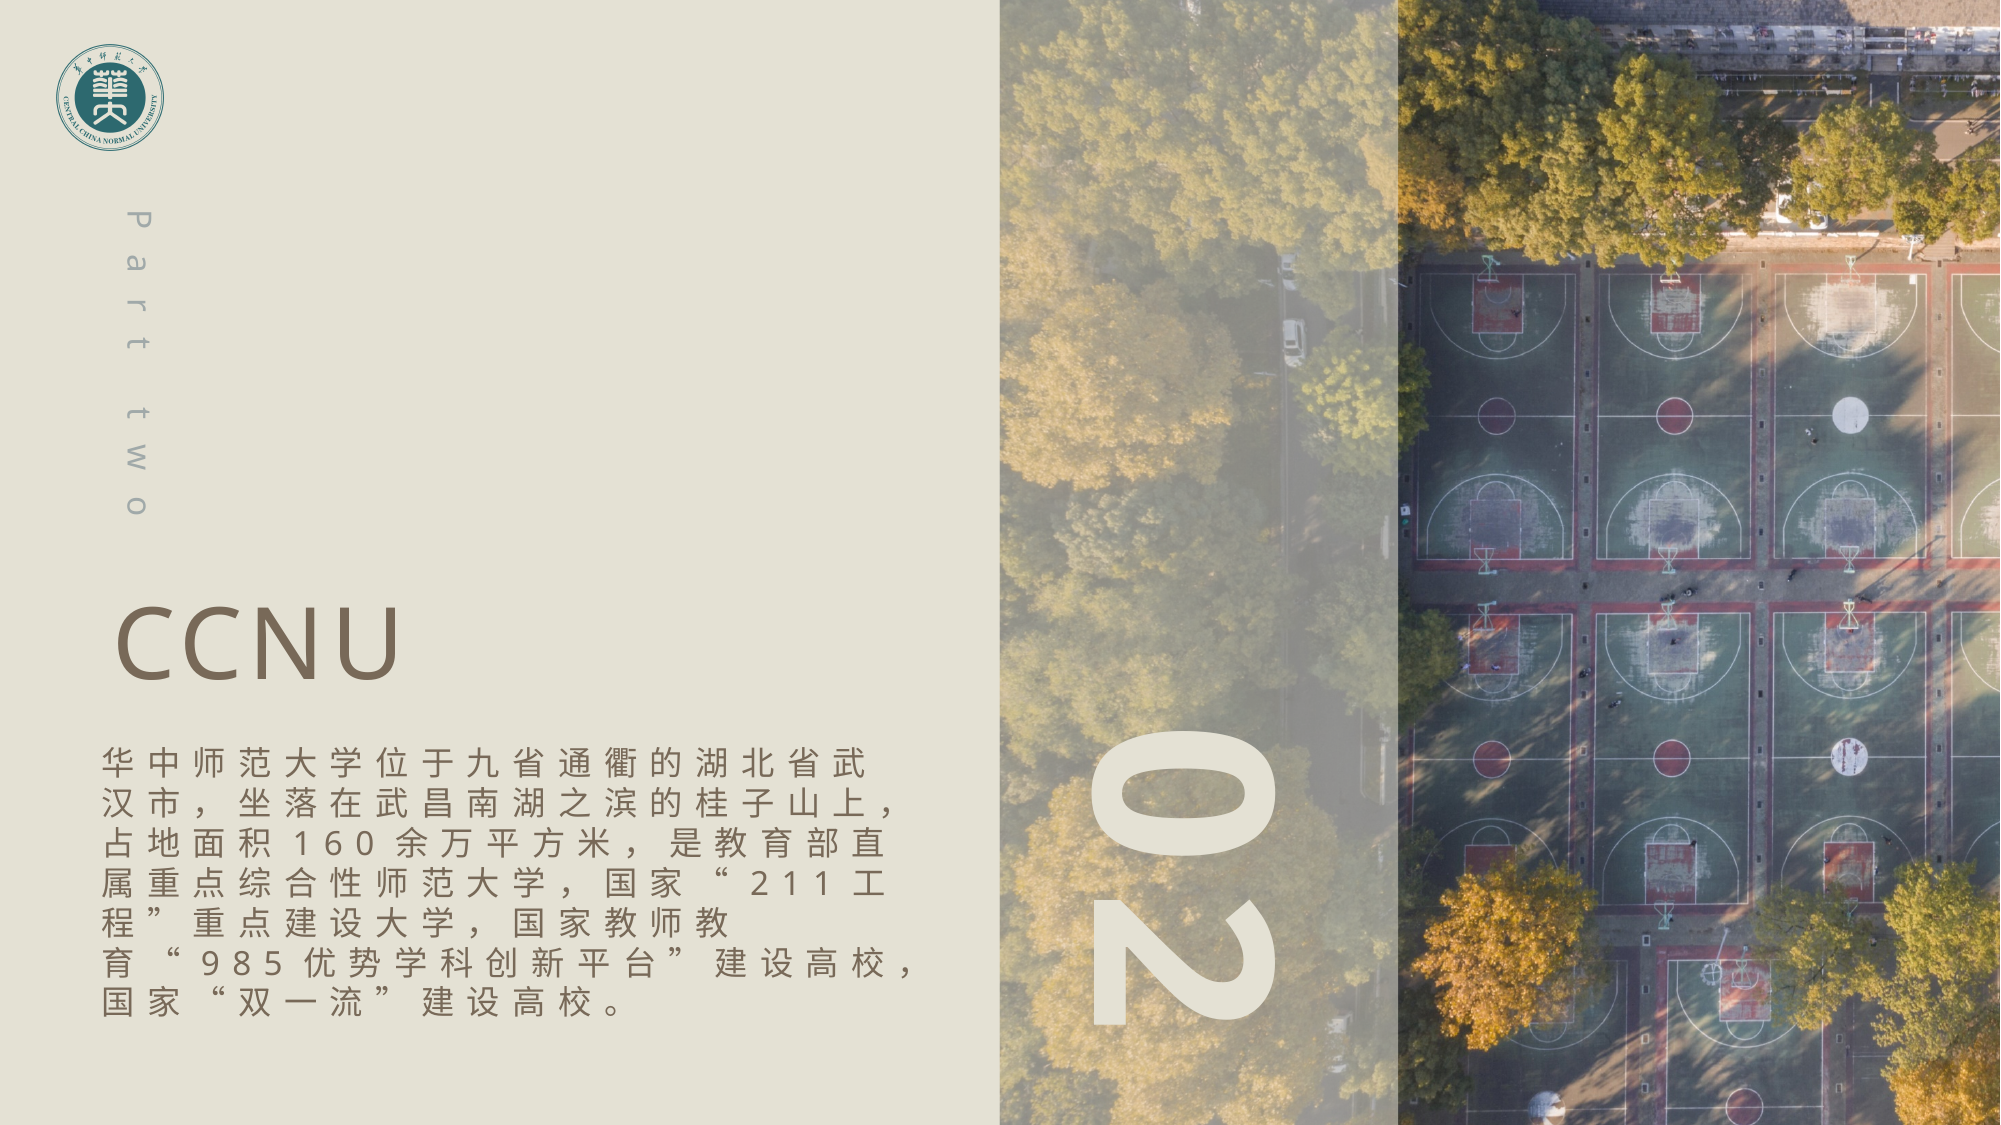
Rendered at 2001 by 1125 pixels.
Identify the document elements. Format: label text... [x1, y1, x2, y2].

picture [999, 0, 2000, 1125]
text_box [0, 0, 999, 1125]
text_box Part two [97, 195, 169, 614]
text_box CCNU [97, 572, 792, 707]
text_box 华中师范大学位于九省通衢的湖北省武汉市，坐落在武昌南湖之滨的桂子山上，占地面积160余万平方米，是教育部直属重点综合性师范大学，国家“211工程”重点建设大学，国家教师教育“985优势学科创新平台”建设高校，国家“双一流”建设高校。 [86, 734, 914, 1029]
picture [56, 44, 164, 151]
